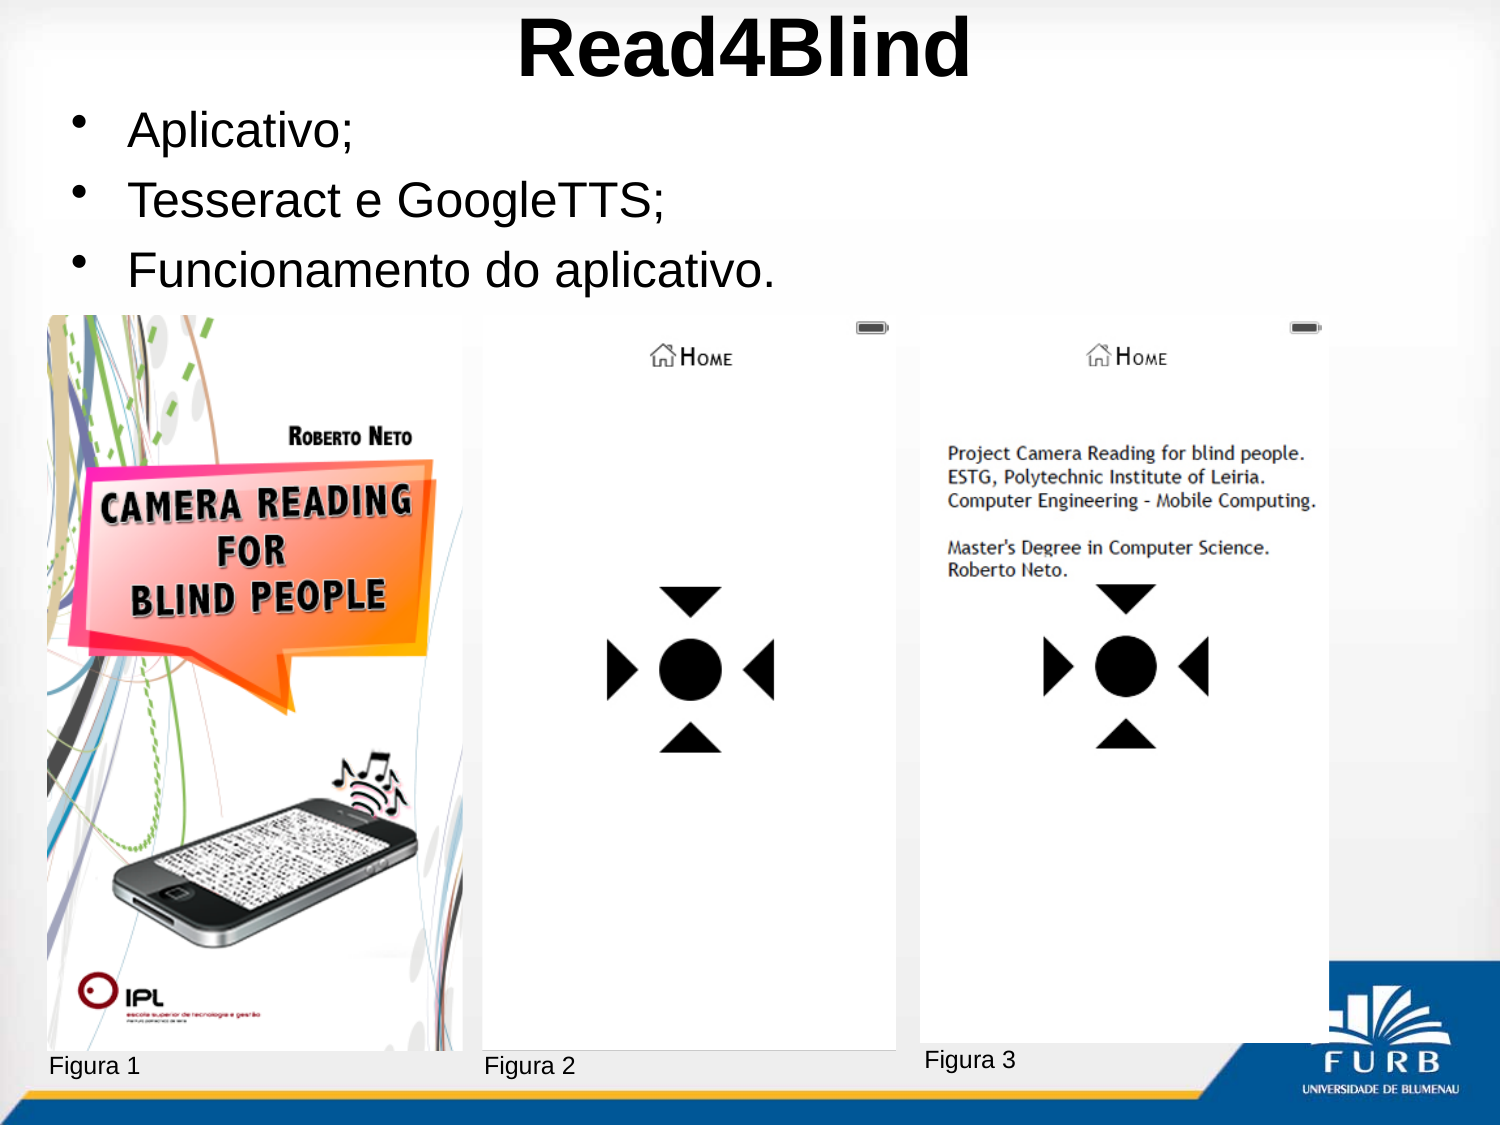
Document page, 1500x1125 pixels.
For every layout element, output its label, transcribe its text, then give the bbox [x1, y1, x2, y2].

text_box Figura 2 [469, 1041, 592, 1087]
list Aplicativo; Tesseract e GoogleTTS; Funcionamento do aplicativo. [55, 89, 1407, 858]
text_box Figura 1 [34, 1041, 156, 1087]
picture [0, 0, 1500, 1125]
title Read4Blind [69, 0, 1421, 138]
text_box Figura 3 [909, 1036, 1032, 1082]
